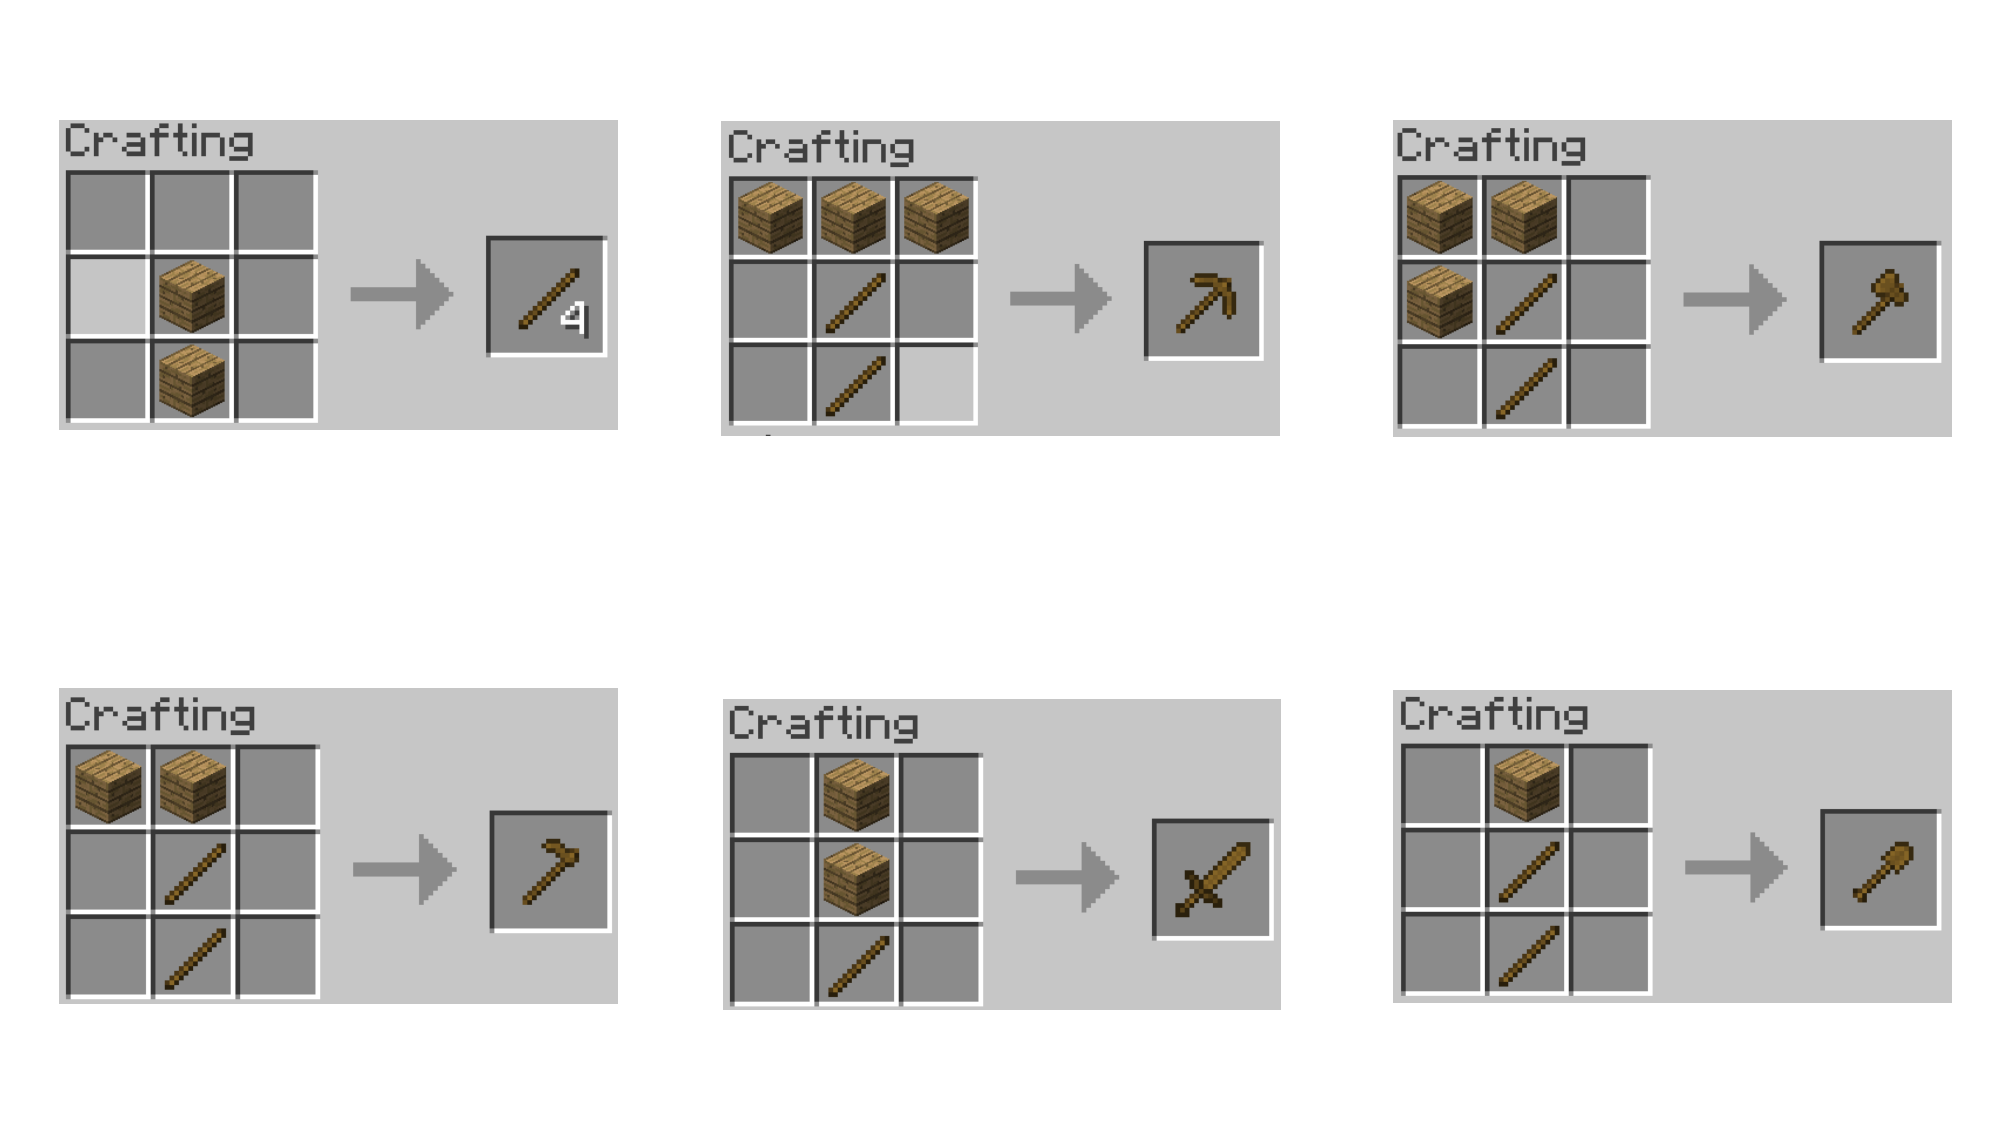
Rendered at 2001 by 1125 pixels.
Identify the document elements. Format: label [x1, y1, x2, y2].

picture [721, 121, 1280, 436]
picture [1393, 690, 1952, 1003]
picture [59, 688, 618, 1004]
picture [59, 120, 618, 430]
picture [1393, 120, 1952, 437]
picture [722, 699, 1281, 1010]
